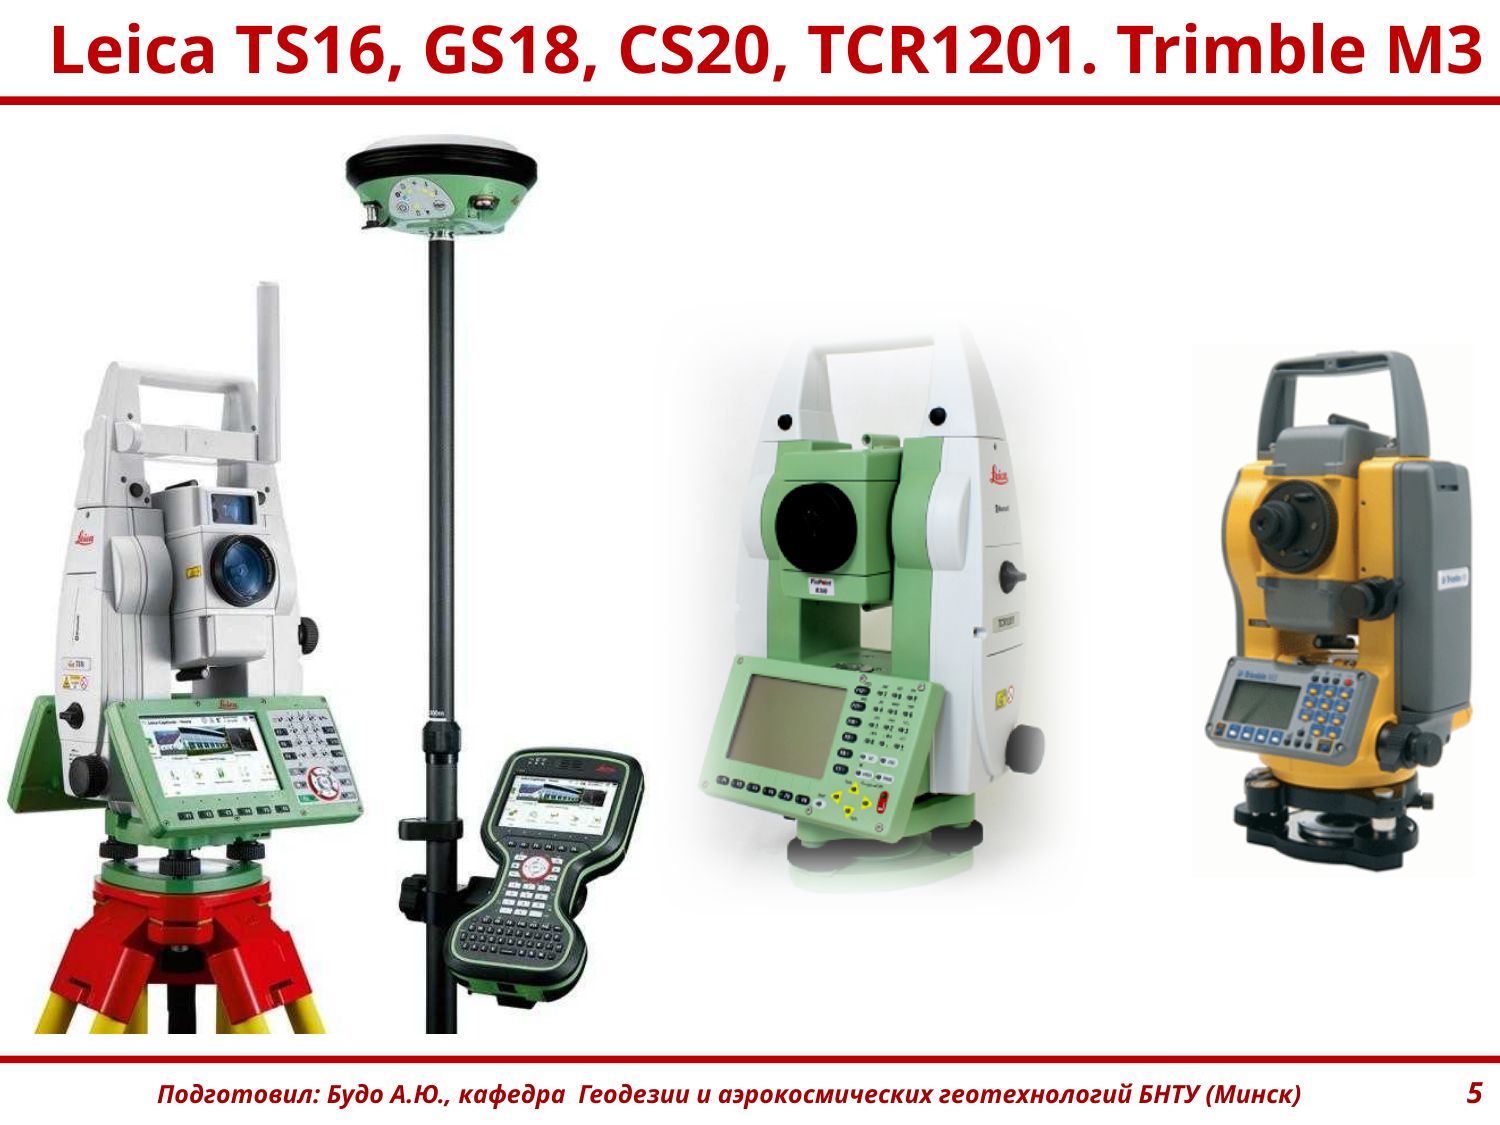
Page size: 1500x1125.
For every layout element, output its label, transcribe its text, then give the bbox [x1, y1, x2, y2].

title Leica TS16, GS18, CS20, TCR1201. Trimble M3 [0, 0, 1500, 95]
slide_number 5 [1389, 1064, 1498, 1125]
footer Подготовил: Будо А.Ю., кафедра Геодезии и аэрокосмических геотехнологий БНТУ (Минск) [77, 1065, 1384, 1125]
picture [1181, 298, 1487, 925]
picture [0, 125, 1094, 1034]
